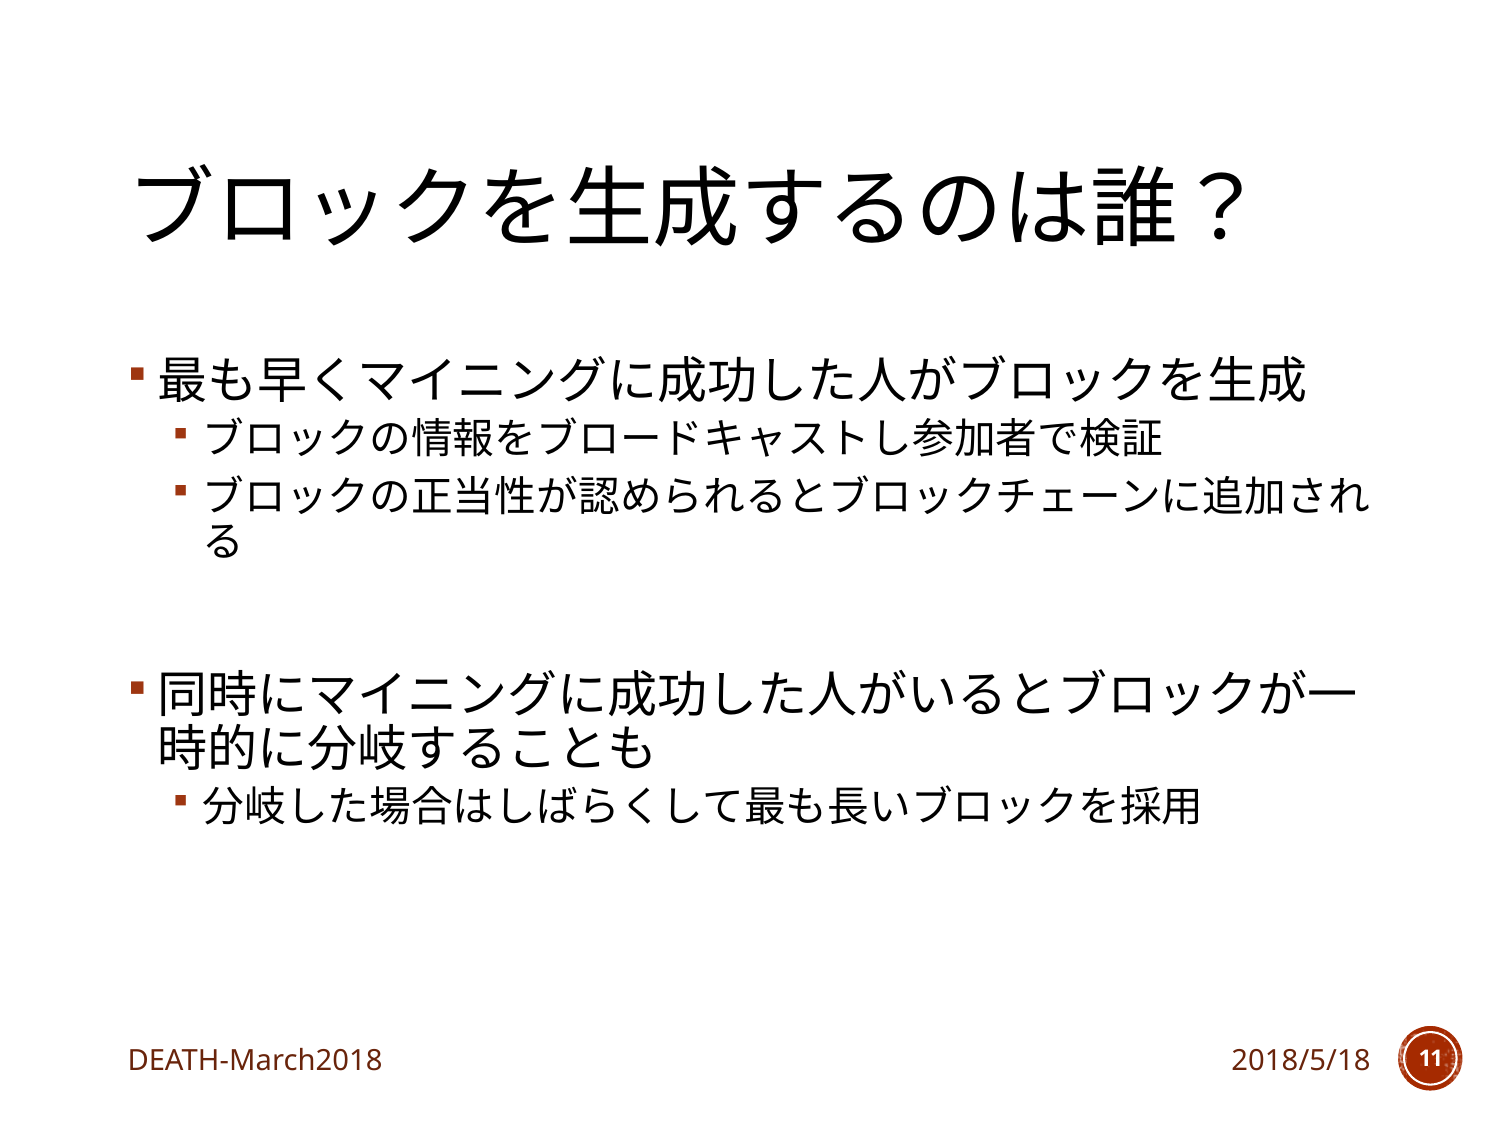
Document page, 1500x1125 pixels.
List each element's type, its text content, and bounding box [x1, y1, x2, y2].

list 最も早くマイニングに成功した人がブロックを生成 ブロックの情報をブロードキャストし参加者で検証 ブロックの正当性が認められるとブロックチェーンに追加される 同時にマイニングに成功した人がいるとブロックが一時的に分岐することも 分岐した場合はしばらくして最も長いブロックを採用 [112, 348, 1388, 1013]
slide_number 10 [1391, 1028, 1471, 1089]
title ブロックを生成するのは誰？ [112, 79, 1388, 344]
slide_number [982, 1028, 1386, 1089]
footer DEATH-March2018 [112, 1028, 891, 1089]
